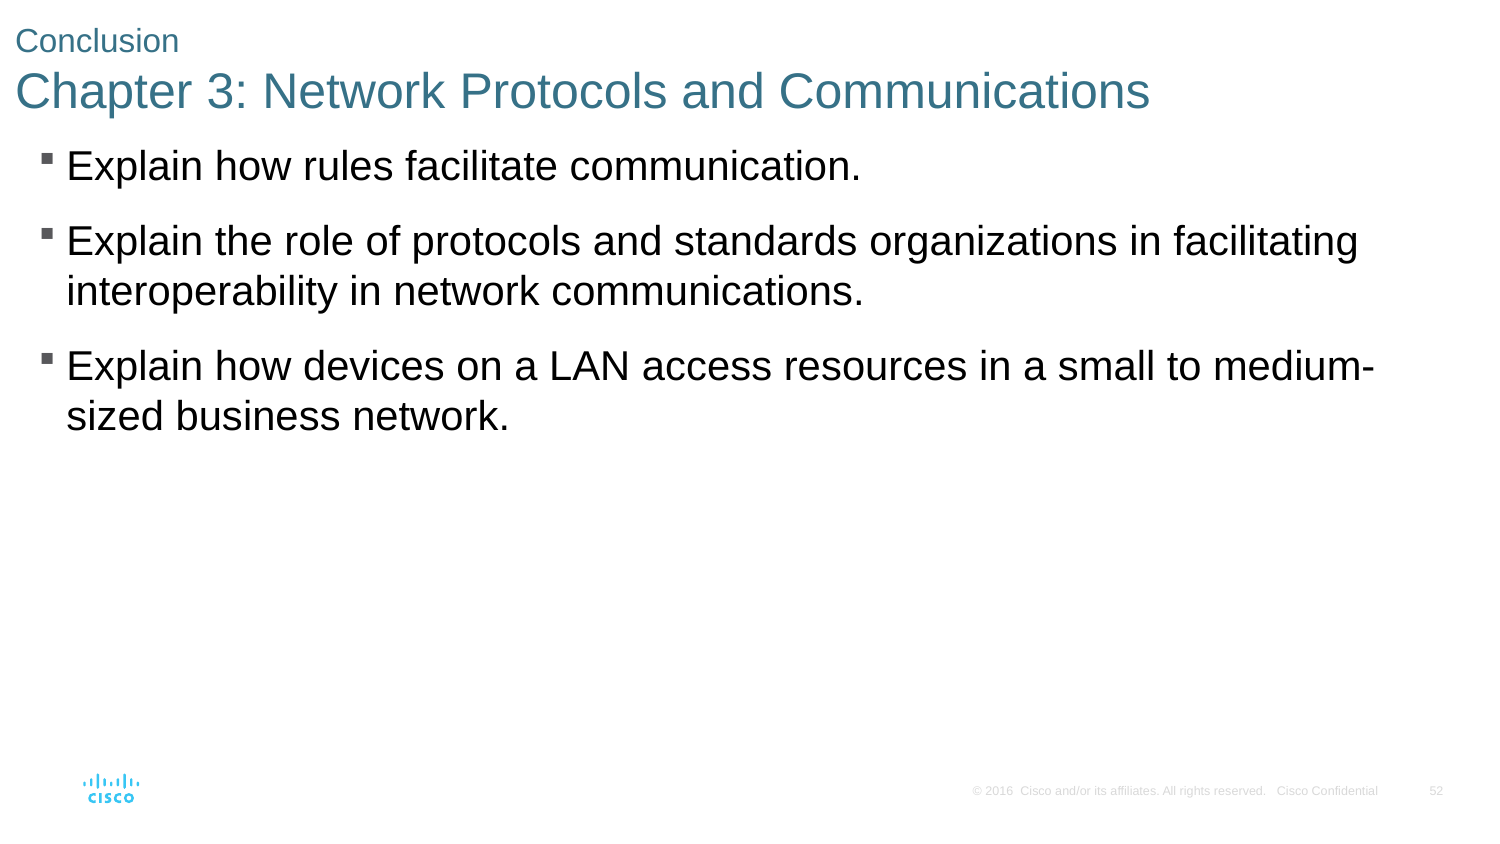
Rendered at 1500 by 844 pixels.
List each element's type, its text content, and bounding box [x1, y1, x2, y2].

title Conclusion Chapter 3: Network Protocols and Communications [0, 6, 1500, 131]
list Explain how rules facilitate communication. Explain the role of protocols and standards organizations in facilitating interoperability in network communications. Explain how devices on a LAN access resources in a small to medium-sized business network. [23, 131, 1476, 813]
